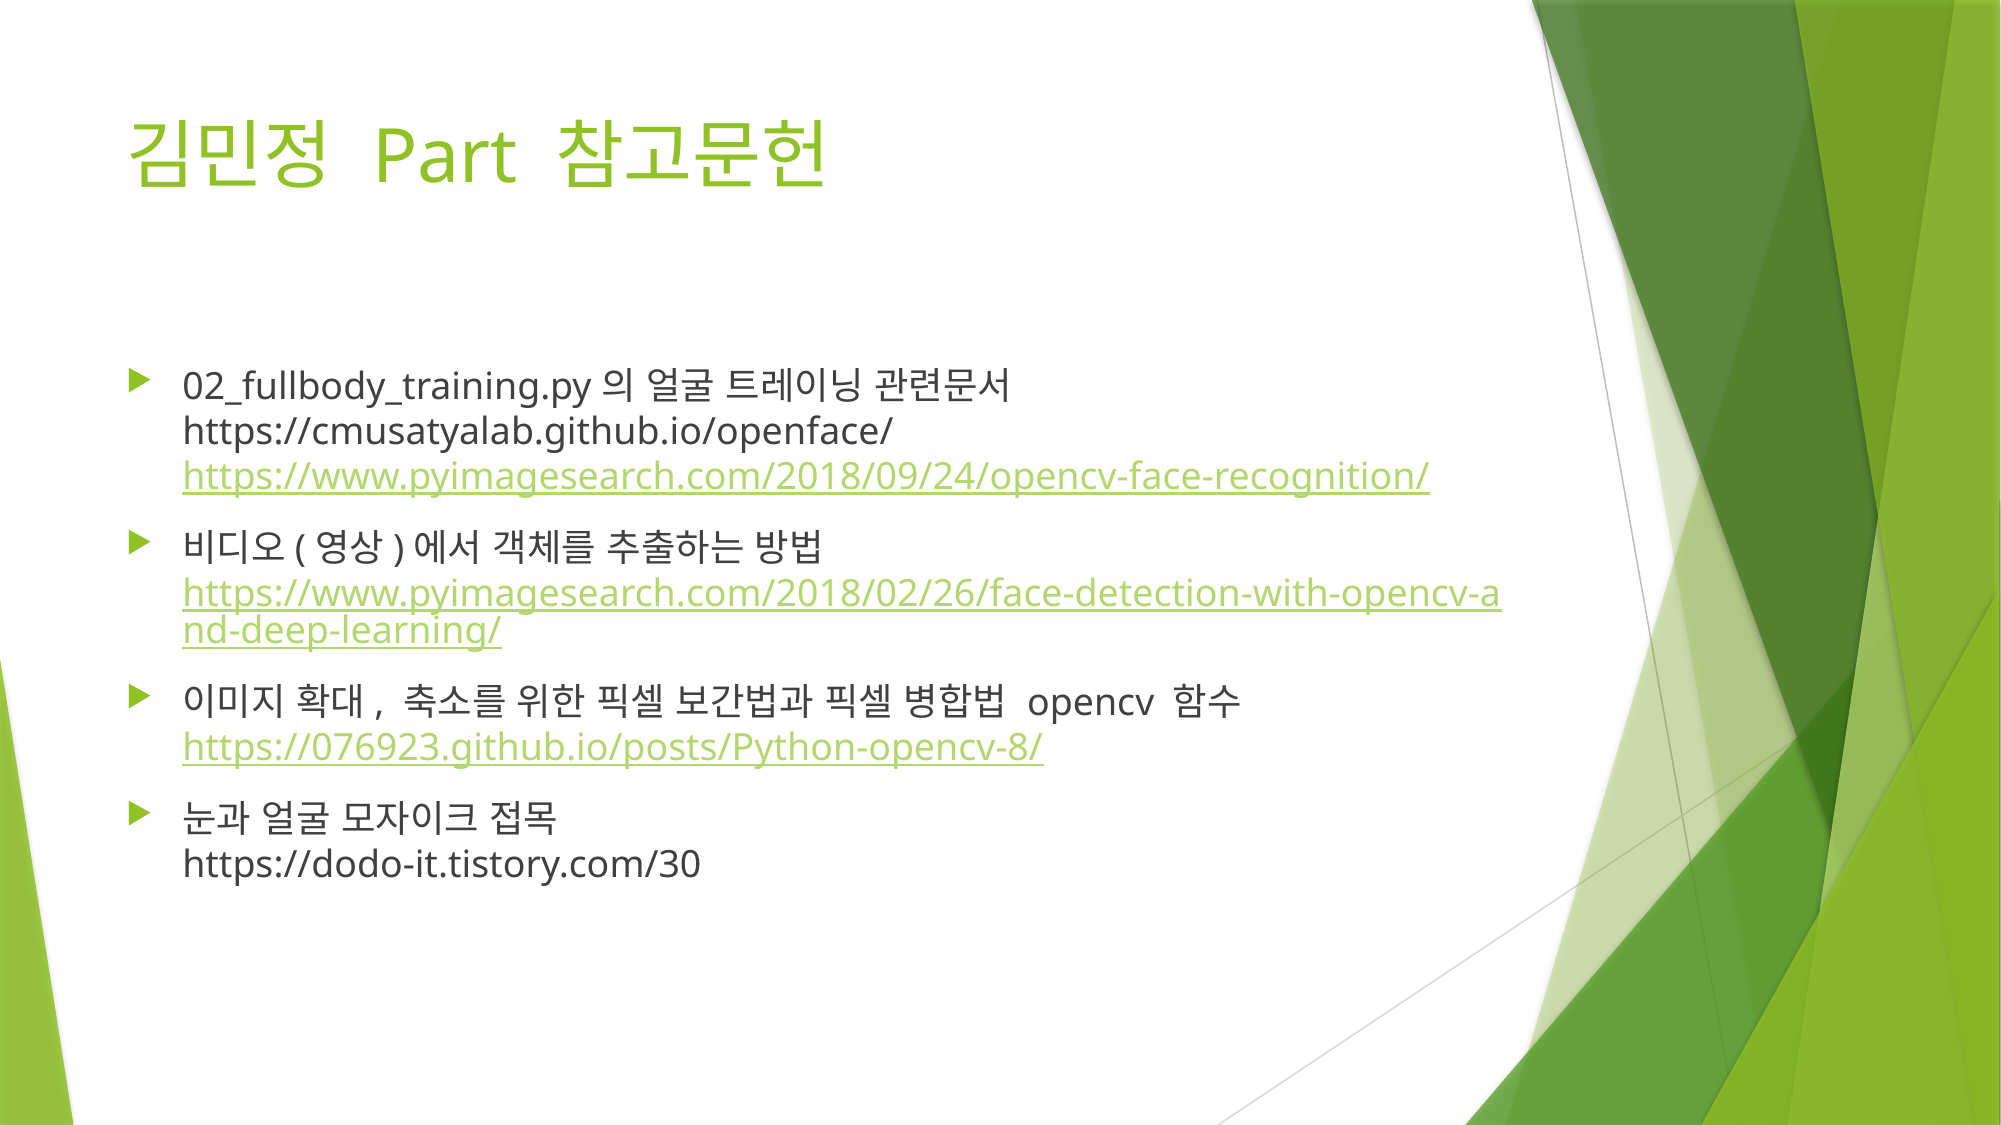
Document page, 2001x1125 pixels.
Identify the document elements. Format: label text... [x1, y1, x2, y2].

list 02_fullbody_training.py의 얼굴 트레이닝 관련문서 https://cmusatyalab.github.io/openface/ https://www.pyimagesearch.com/2018/09/24/opencv-face-recognition/ 비디오(영상)에서 객체를 추출하는 방법 https://www.pyimagesearch.com/2018/02/26/face-detection-with-opencv-and-deep-learning/ 이미지 확대, 축소를 위한 픽셀 보간법과 픽셀 병합법 opencv 함수 https://076923.github.io/posts/Python-opencv-8/ 눈과 얼굴 모자이크 접목 https://dodo-it.tistory.com/30 [111, 354, 1522, 992]
title 김민정 Part 참고문헌 [111, 99, 1522, 317]
